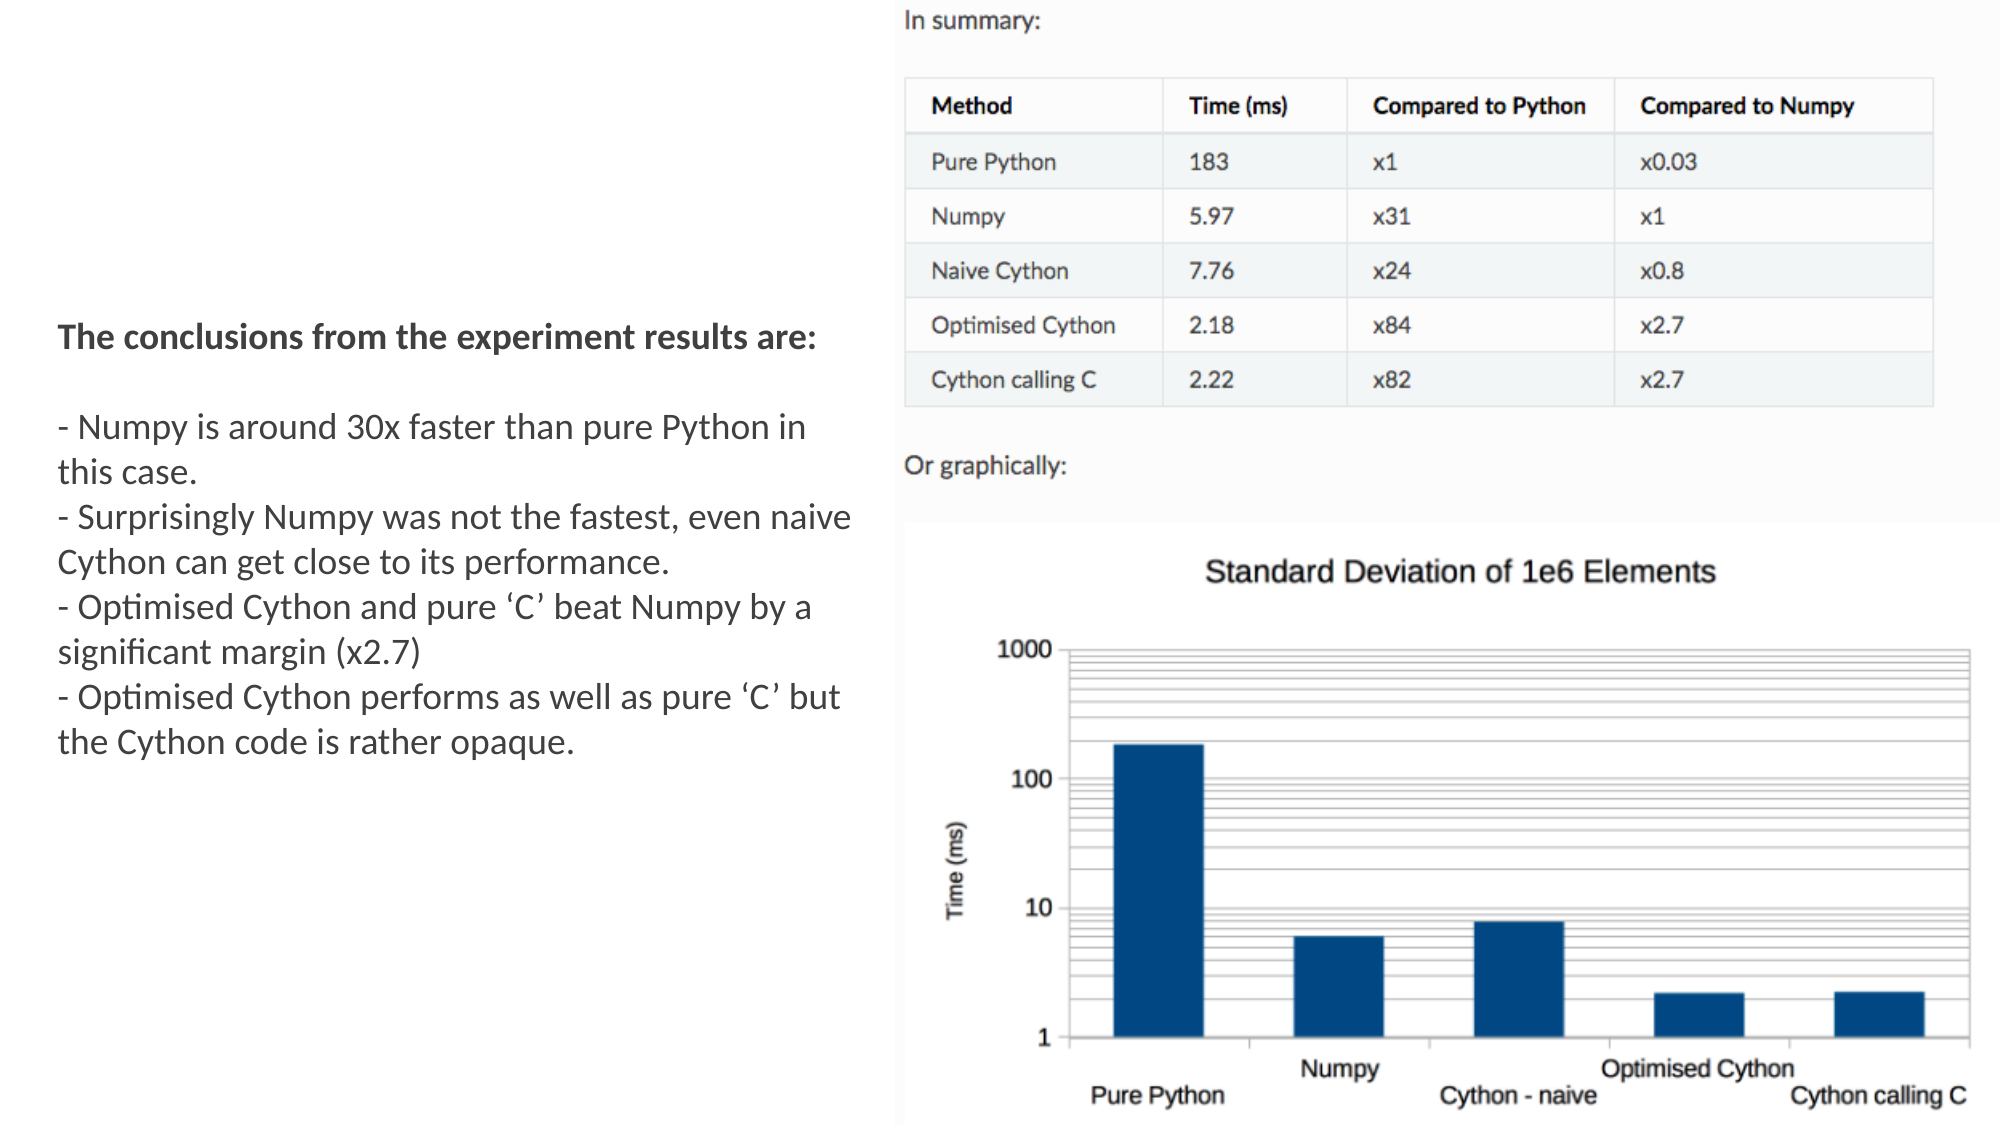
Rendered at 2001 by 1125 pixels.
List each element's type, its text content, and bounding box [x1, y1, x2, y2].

picture [895, 0, 2000, 1125]
text_box The conclusions from the experiment results are: - Numpy is around 30x faster than pure Python in this case. - Surprisingly Numpy was not the fastest, even naive Cython can get close to its performance. - Optimised Cython and pure ‘C’ beat Numpy by a significant margin (x2.7) - Optimised Cython performs as well as pure ‘C’ but the Cython code is rather opaque. [42, 304, 868, 860]
